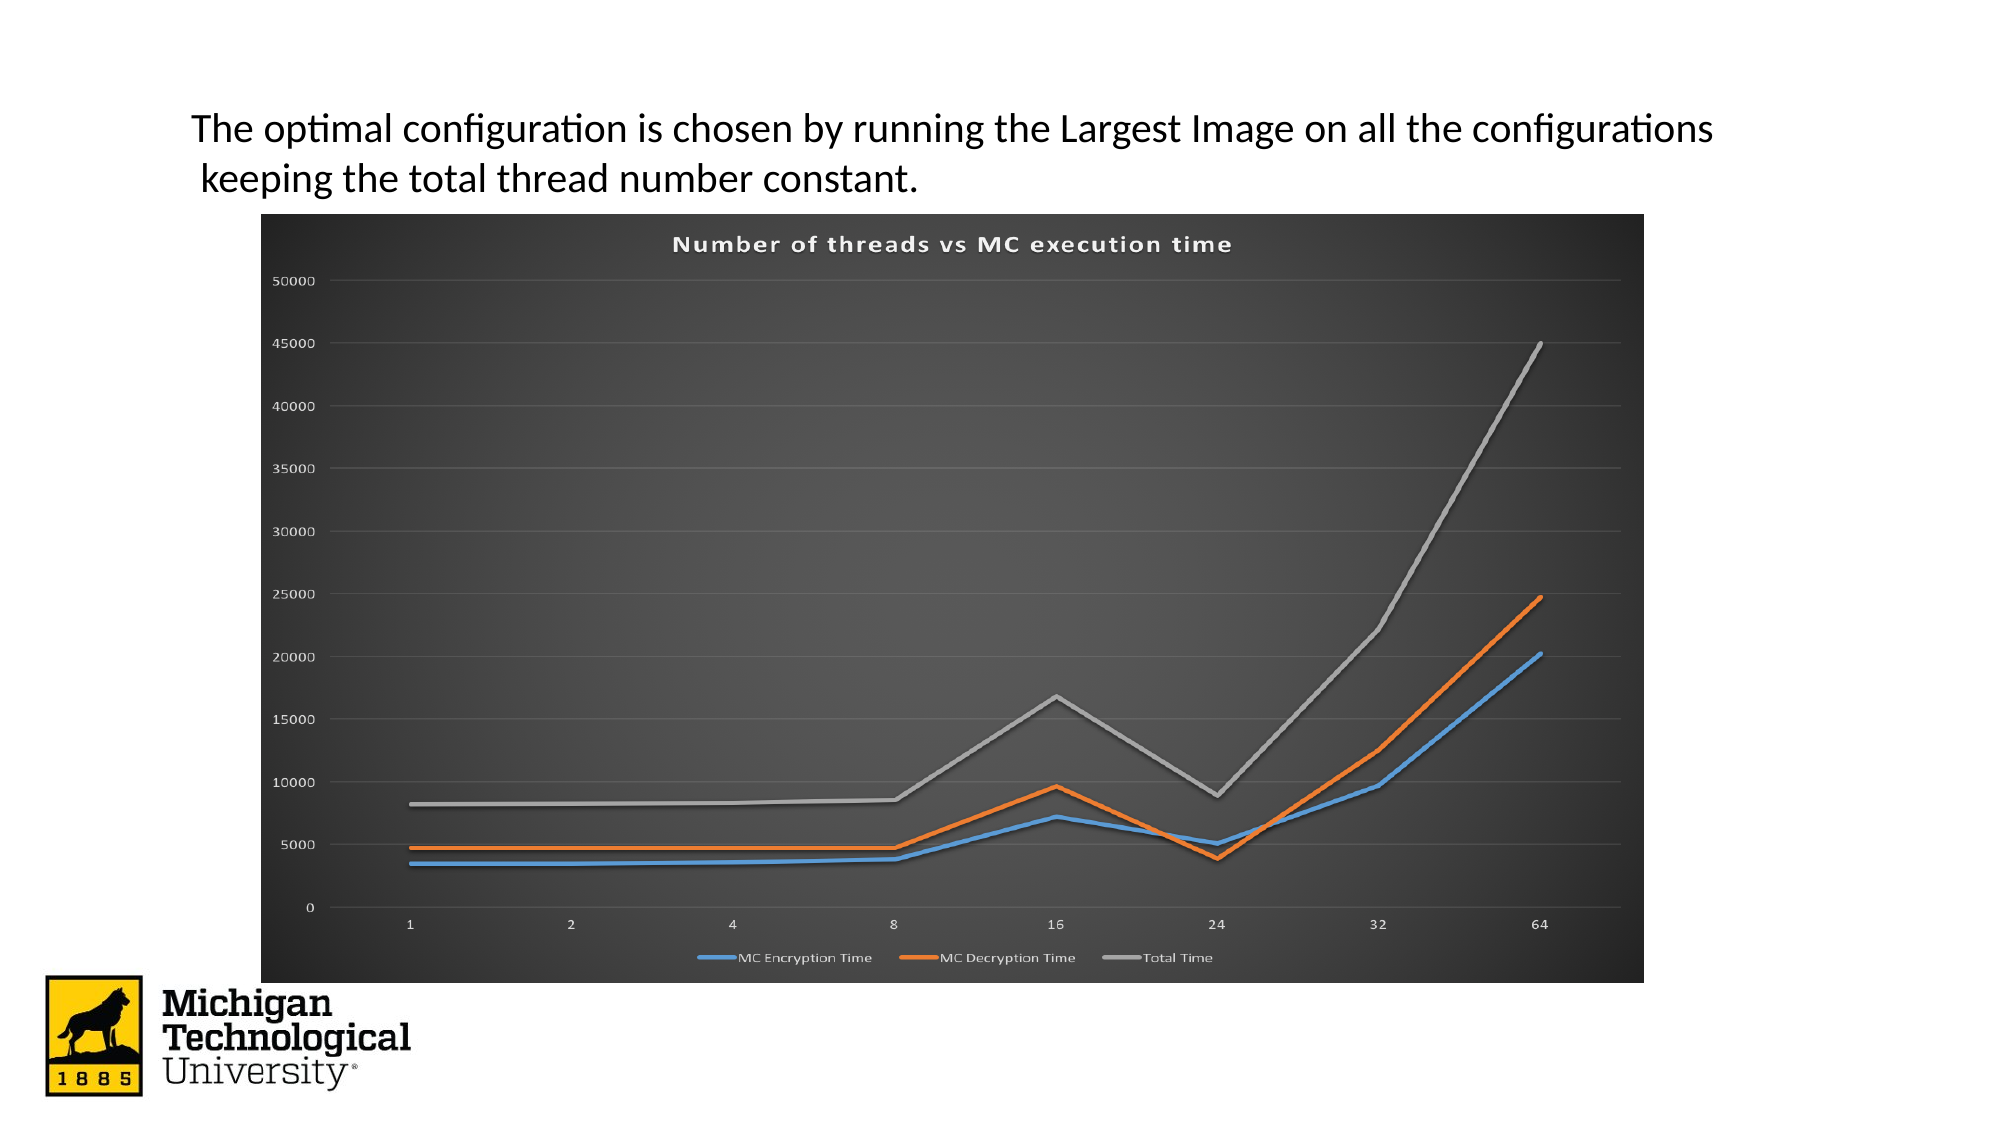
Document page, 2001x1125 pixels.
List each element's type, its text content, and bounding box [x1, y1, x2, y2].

text_box The optimal configuration is chosen by running the Largest Image on all the configurations keeping the total thread number constant. [176, 93, 1730, 209]
picture [0, 213, 1644, 1125]
